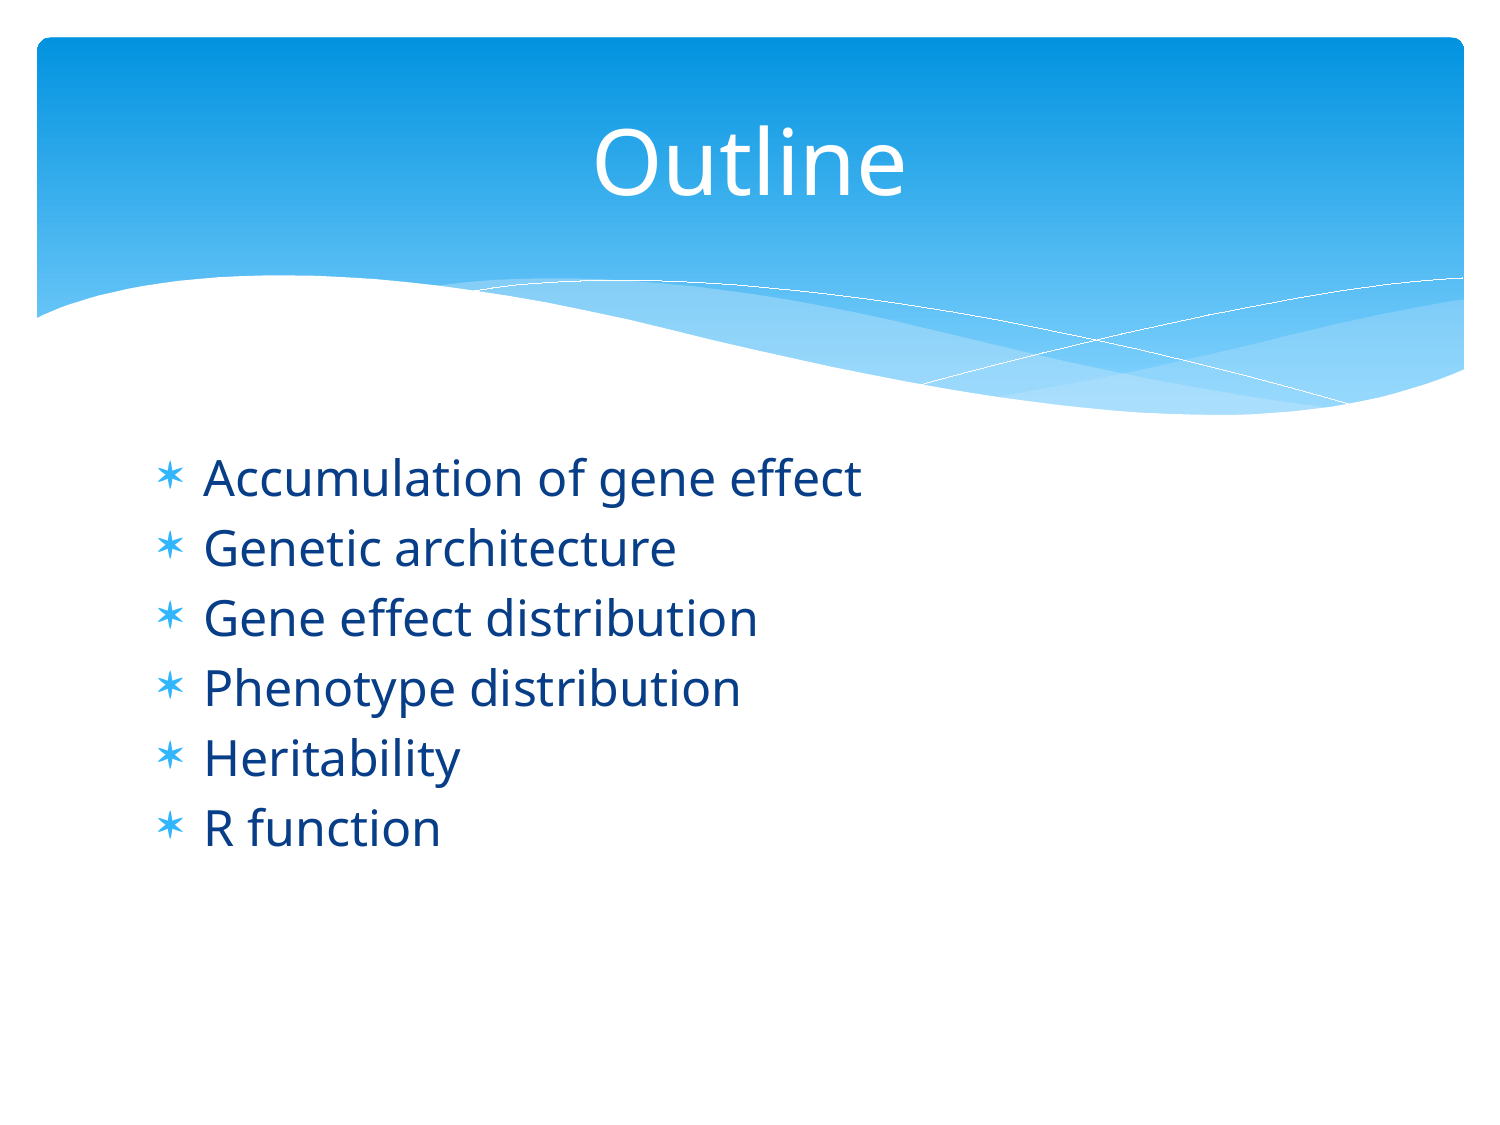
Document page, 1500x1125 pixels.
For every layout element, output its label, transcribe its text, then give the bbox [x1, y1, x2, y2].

list Accumulation of gene effect Genetic architecture Gene effect distribution Phenotype distribution Heritability R function [143, 438, 1359, 1005]
title Outline [75, 55, 1425, 261]
